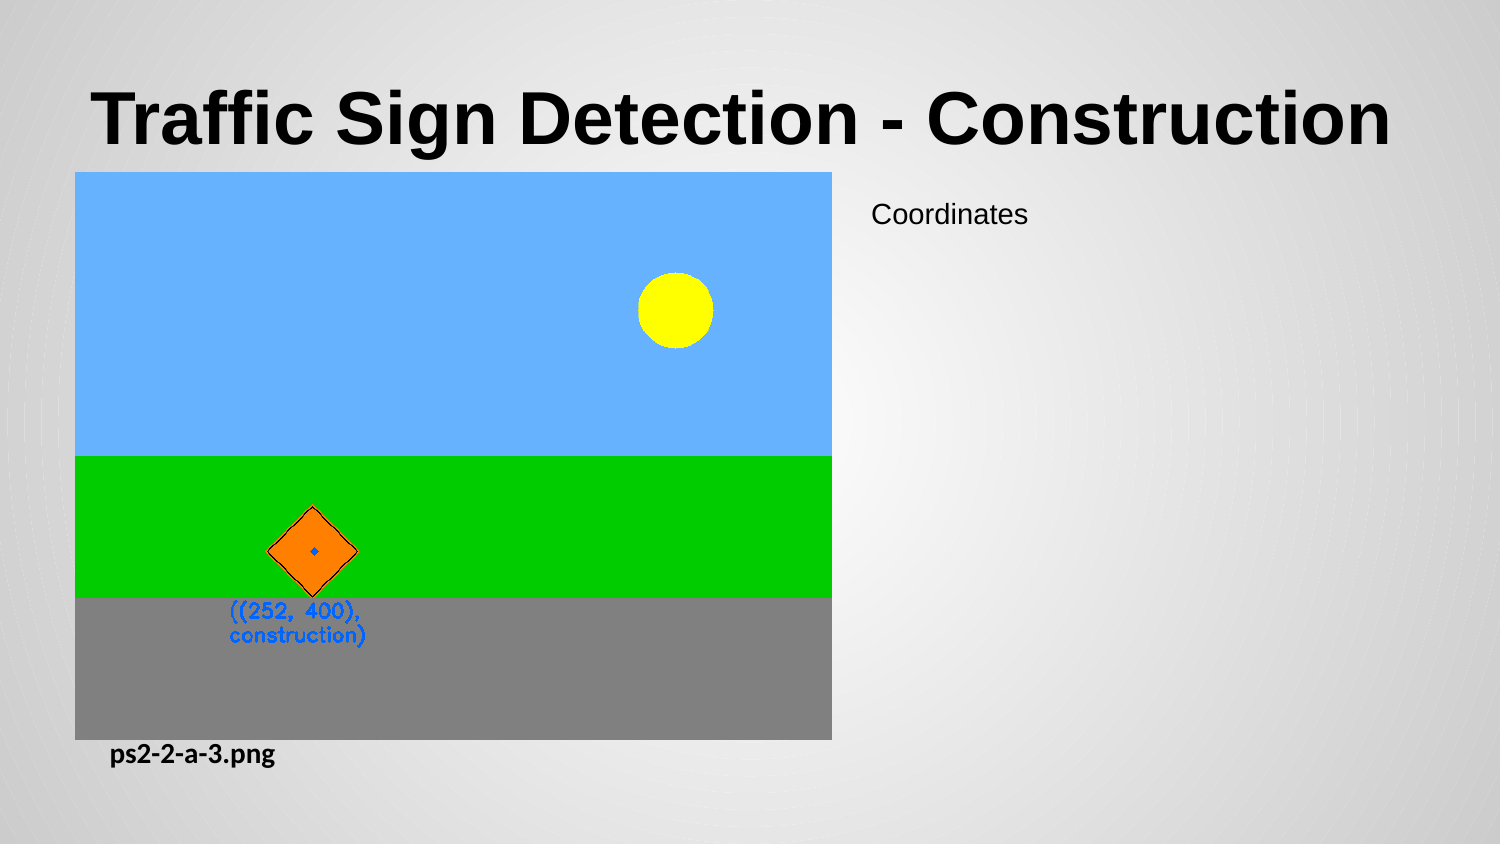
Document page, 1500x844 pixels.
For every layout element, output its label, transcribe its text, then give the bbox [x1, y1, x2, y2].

picture [74, 171, 832, 740]
title Traffic Sign Detection - Construction [75, 33, 1425, 175]
text_box Coordinates [856, 180, 1397, 702]
text_box ps2-2-a-3.png [88, 748, 726, 766]
